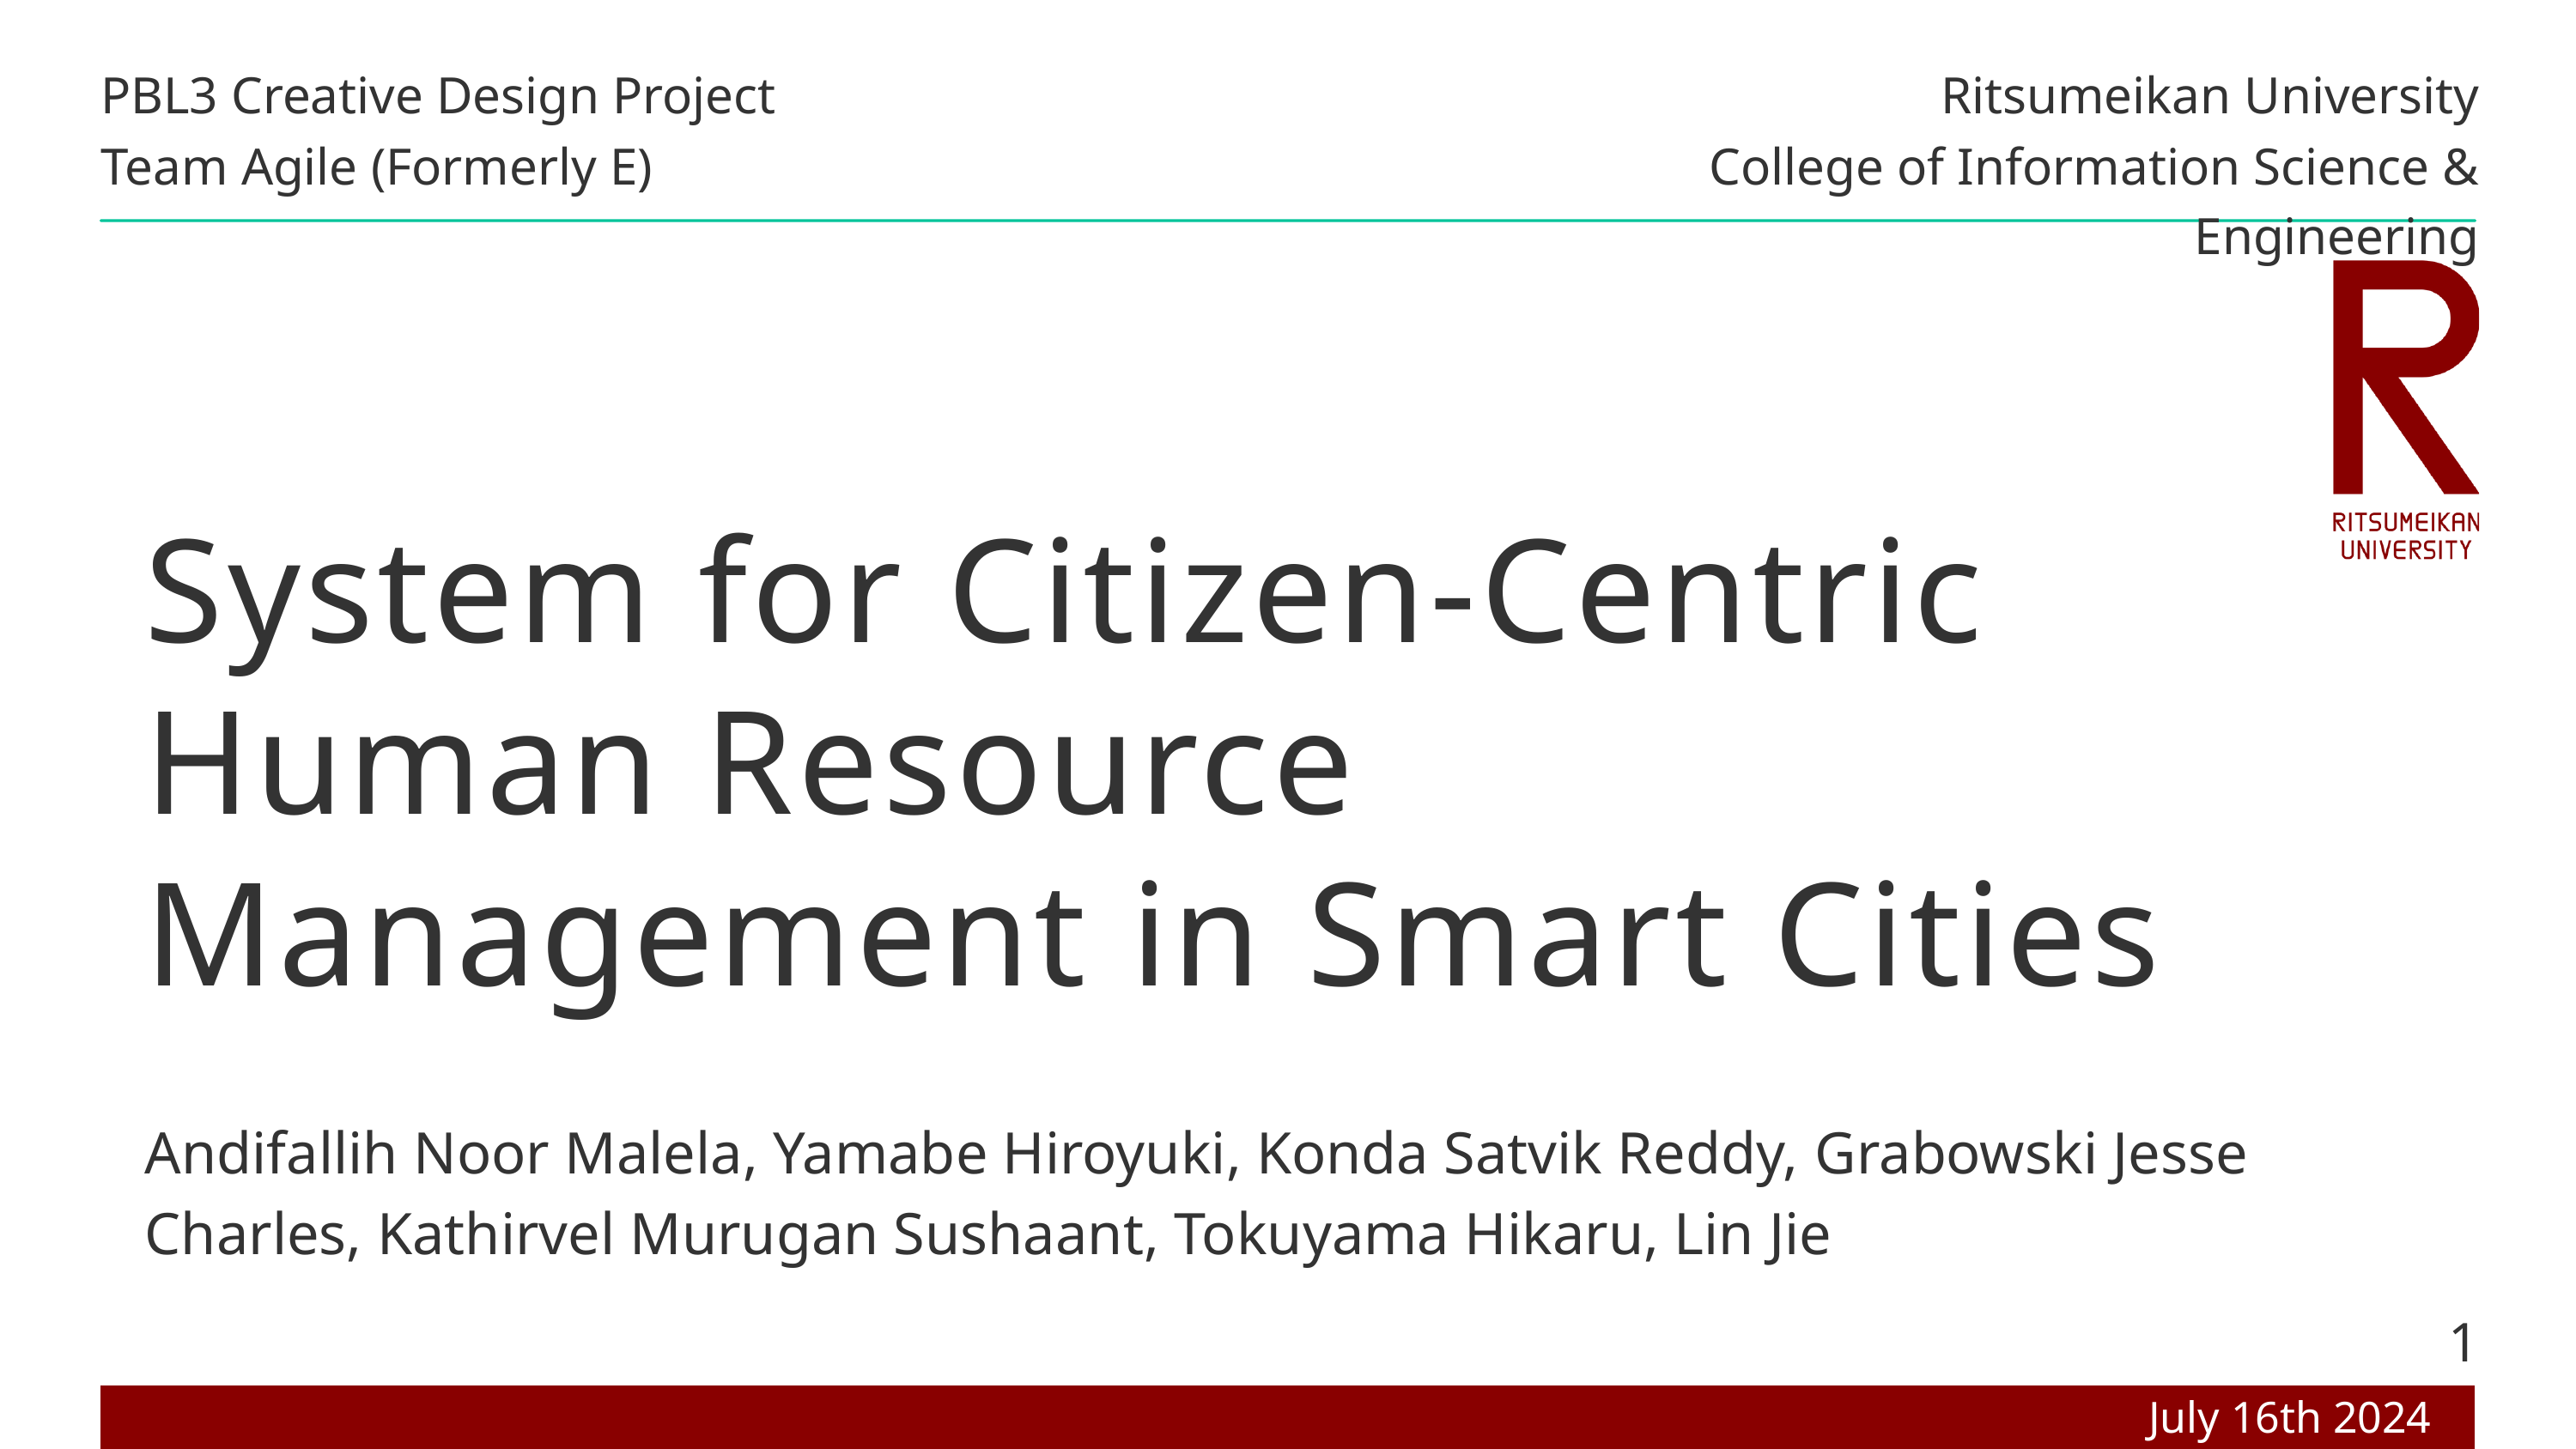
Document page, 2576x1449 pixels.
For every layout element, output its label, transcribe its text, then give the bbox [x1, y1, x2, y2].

text_box Andifallih Noor Malela, Yamabe Hiroyuki, Konda Satvik Reddy, Grabowski Jesse Charles, Kathirvel Murugan Sushaant, Tokuyama Hikaru, Lin Jie [144, 1105, 2384, 1266]
text_box College of Information Science & Engineering [1434, 124, 2480, 265]
text_box 1 [2383, 1286, 2480, 1373]
text_box System for Citizen-Centric Human Resource Management in Smart Cities [144, 499, 2311, 1015]
text_box PBL3 Creative Design Project [100, 53, 798, 124]
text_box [100, 1385, 2476, 1449]
text_box Ritsumeikan University [1805, 53, 2480, 124]
text_box [2333, 265, 2480, 560]
text_box Team Agile (Formerly E) [100, 124, 697, 195]
